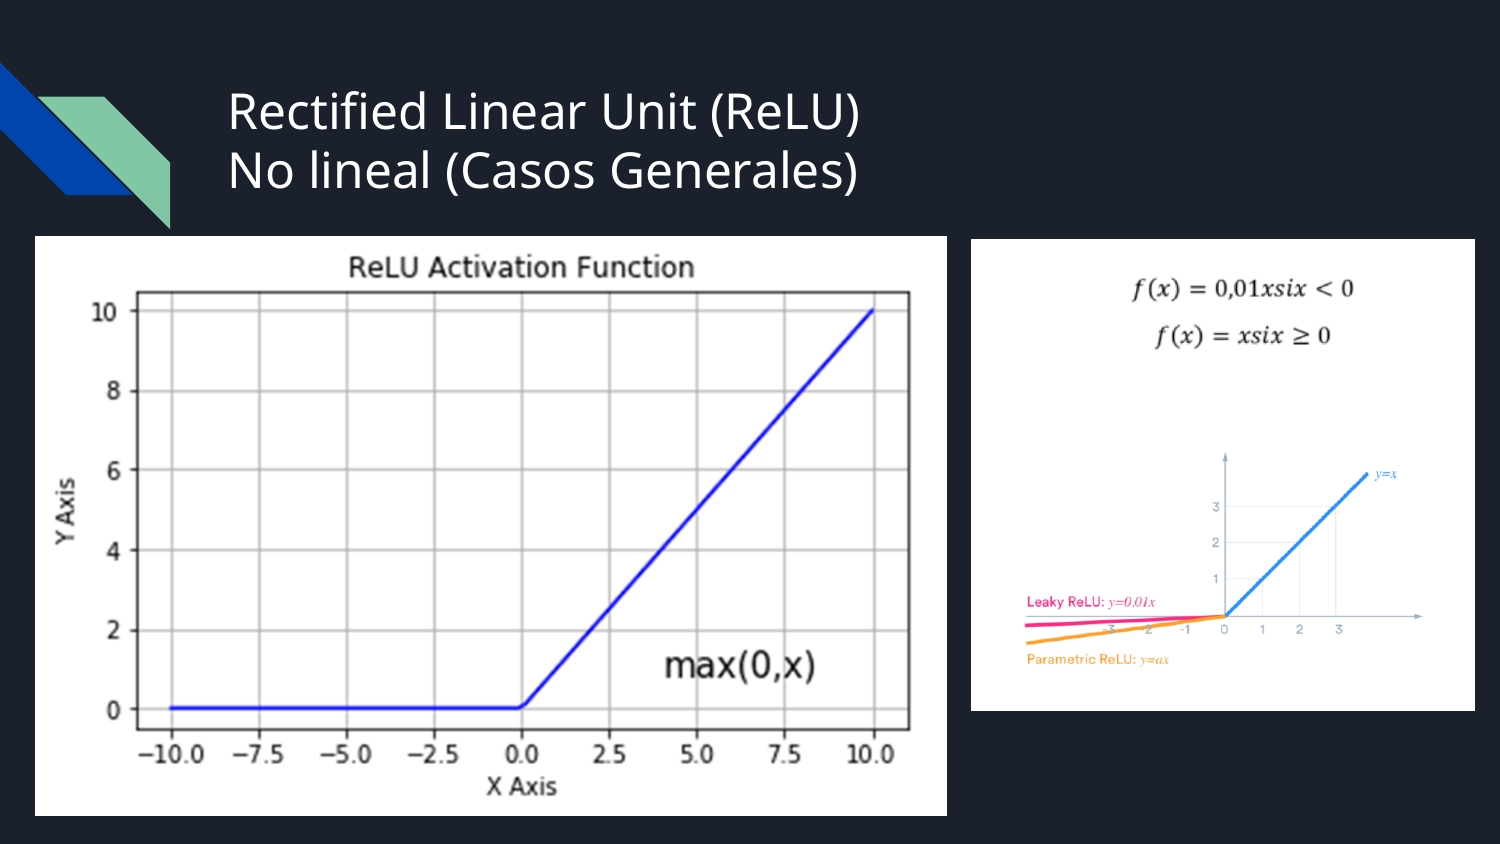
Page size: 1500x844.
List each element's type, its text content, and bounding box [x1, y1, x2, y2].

picture [34, 236, 947, 816]
picture [971, 239, 1476, 711]
title Rectified Linear Unit (ReLU) No lineal (Casos Generales) [212, 64, 1368, 215]
